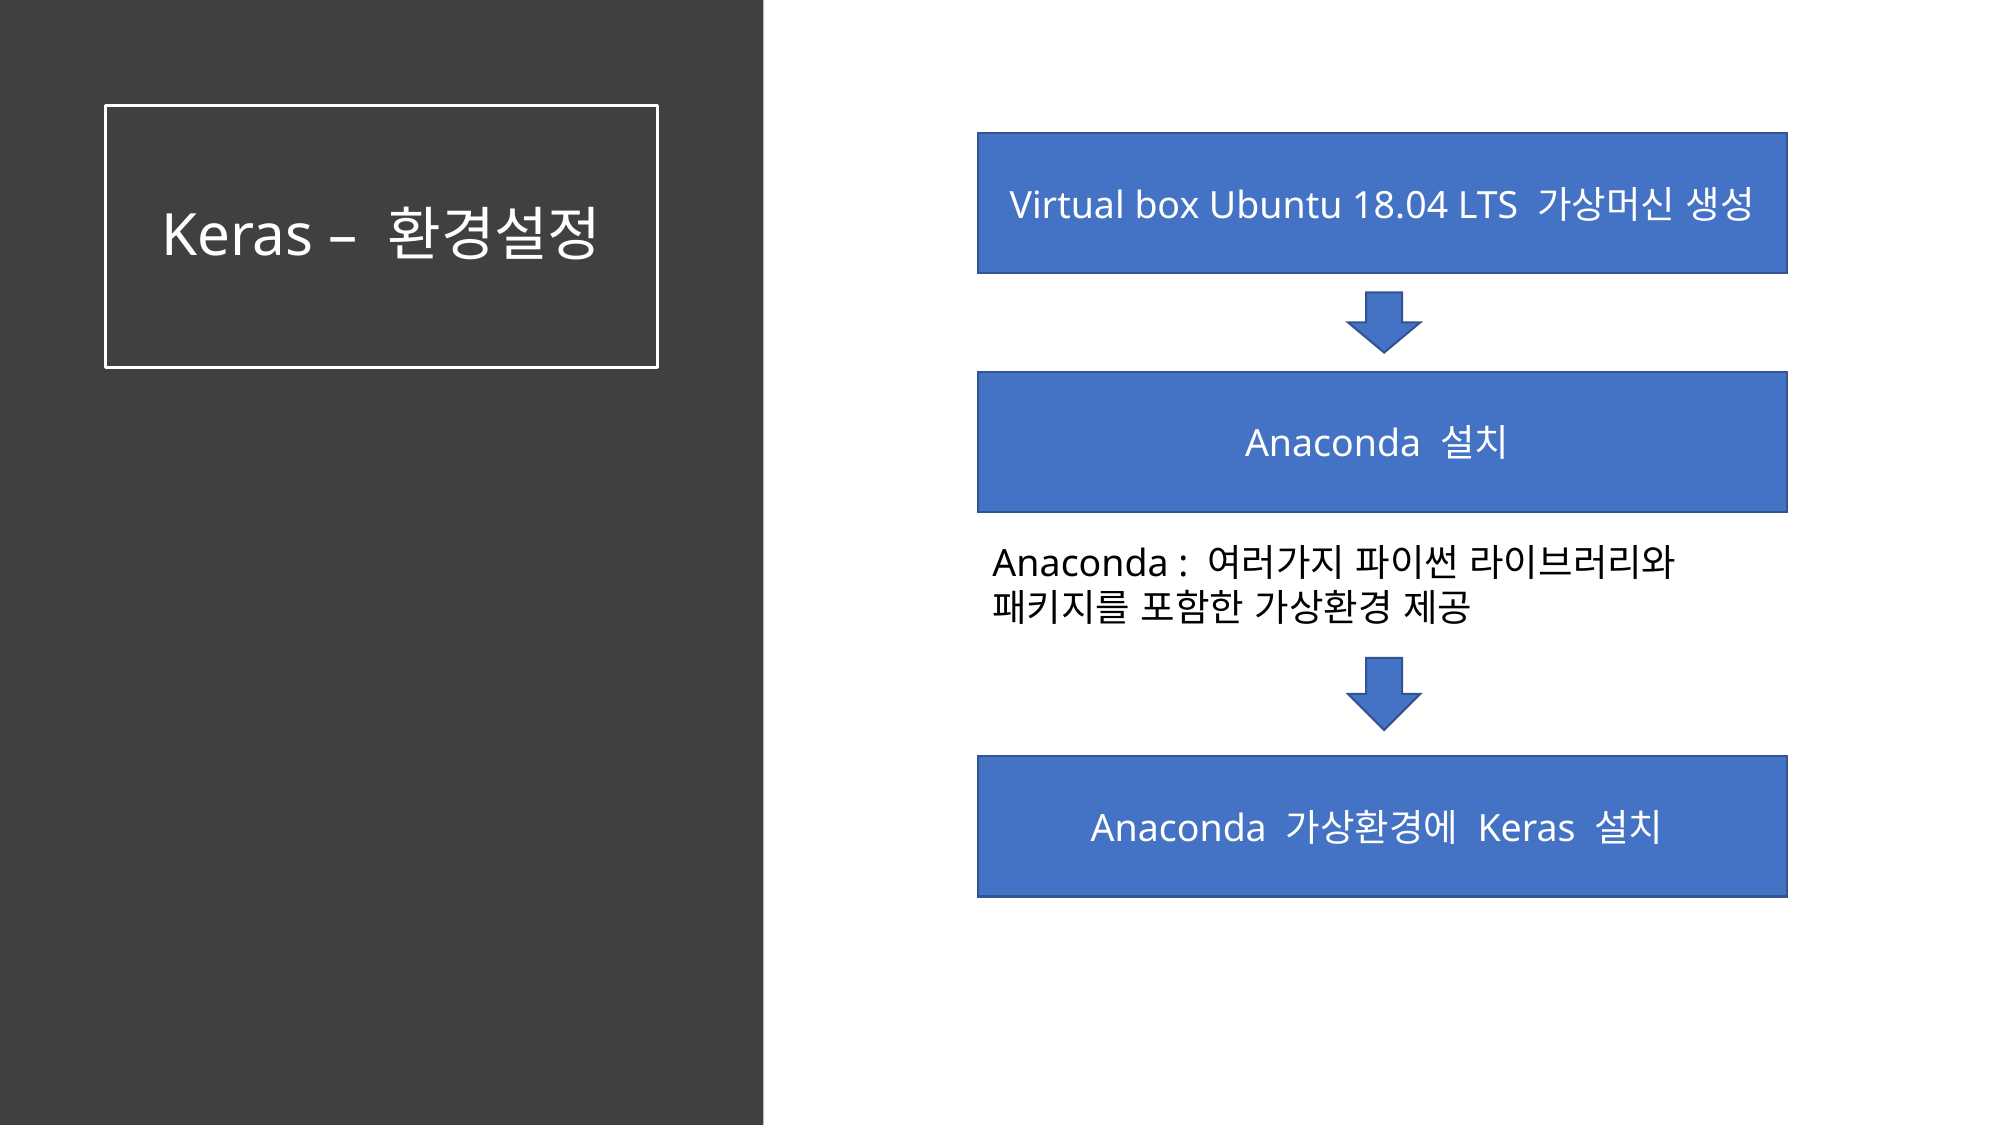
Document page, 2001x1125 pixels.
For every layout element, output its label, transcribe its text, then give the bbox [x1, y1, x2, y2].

text_box Anaconda 가상환경에 Keras 설치 [977, 755, 1788, 898]
text_box [0, 0, 764, 1125]
text_box [1345, 656, 1423, 732]
text_box Virtual box Ubuntu 18.04 LTS 가상머신 생성 [977, 132, 1788, 274]
text_box Anaconda 설치 [977, 371, 1788, 513]
title Keras – 환경설정 [105, 105, 658, 368]
text_box Anaconda : 여러가지 파이썬 라이브러리와 패키지를 포함한 가상환경 제공 [977, 531, 1839, 637]
text_box [1345, 291, 1424, 354]
